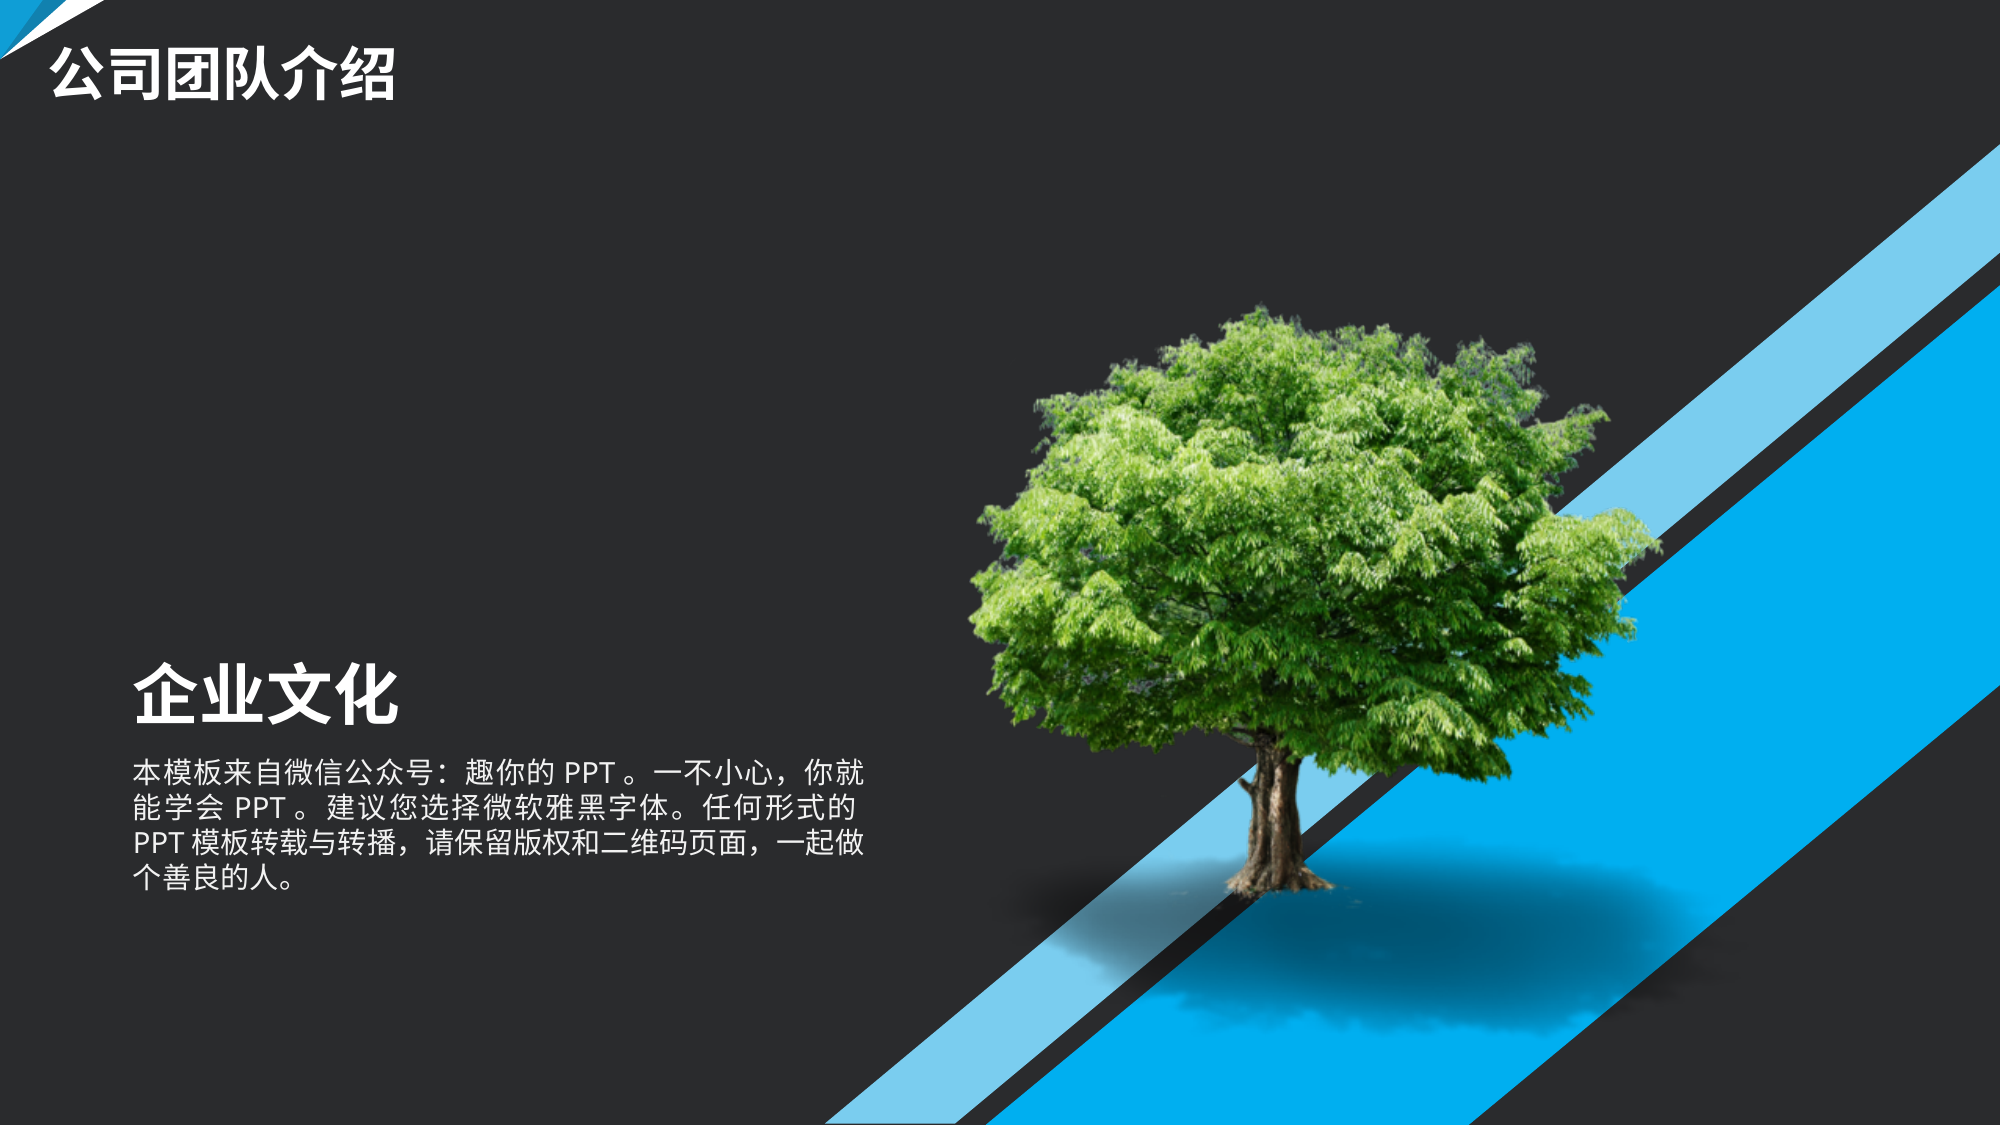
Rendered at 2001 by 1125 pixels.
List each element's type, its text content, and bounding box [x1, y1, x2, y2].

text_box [112, 643, 673, 906]
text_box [0, 0, 105, 60]
picture [1526, 892, 1753, 1080]
text_box 公司团队介绍 [33, 29, 597, 115]
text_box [673, 623, 871, 977]
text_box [1753, 623, 2000, 977]
picture [871, 183, 1753, 1080]
